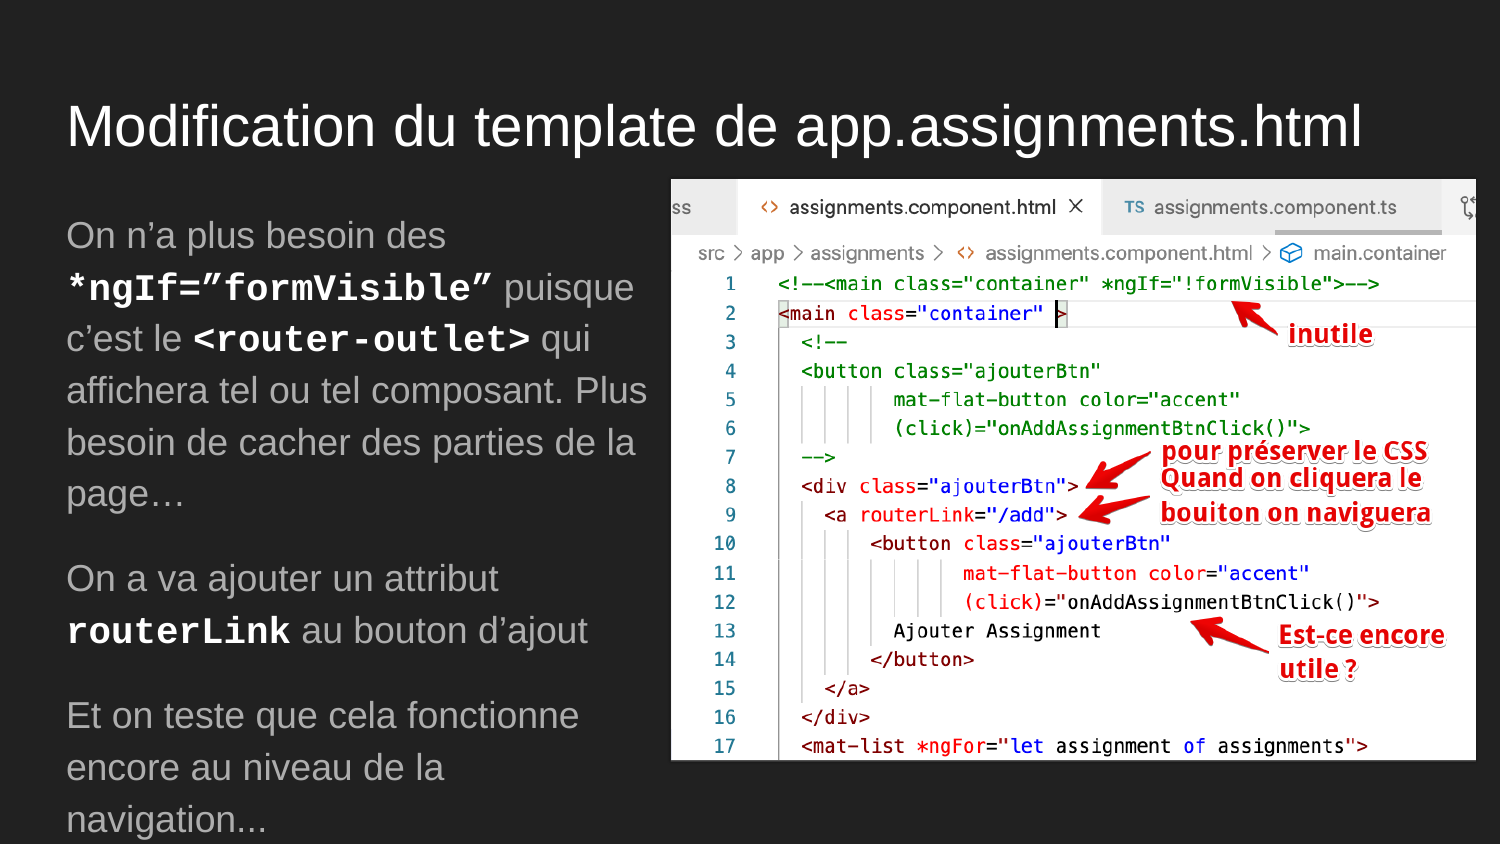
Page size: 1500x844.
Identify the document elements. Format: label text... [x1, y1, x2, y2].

picture [665, 172, 1481, 766]
list On n’a plus besoin des *ngIf=”formVisible” puisque c’est le <router-outlet> qui affichera tel ou tel composant. Plus besoin de cacher des parties de la page… On a va ajouter un attribut routerLink au bouton d’ajout Et on teste que cela fonctionne encore au niveau de la navigation... [51, 189, 660, 750]
title Modification du template de app.assignments.html [51, 72, 1449, 167]
